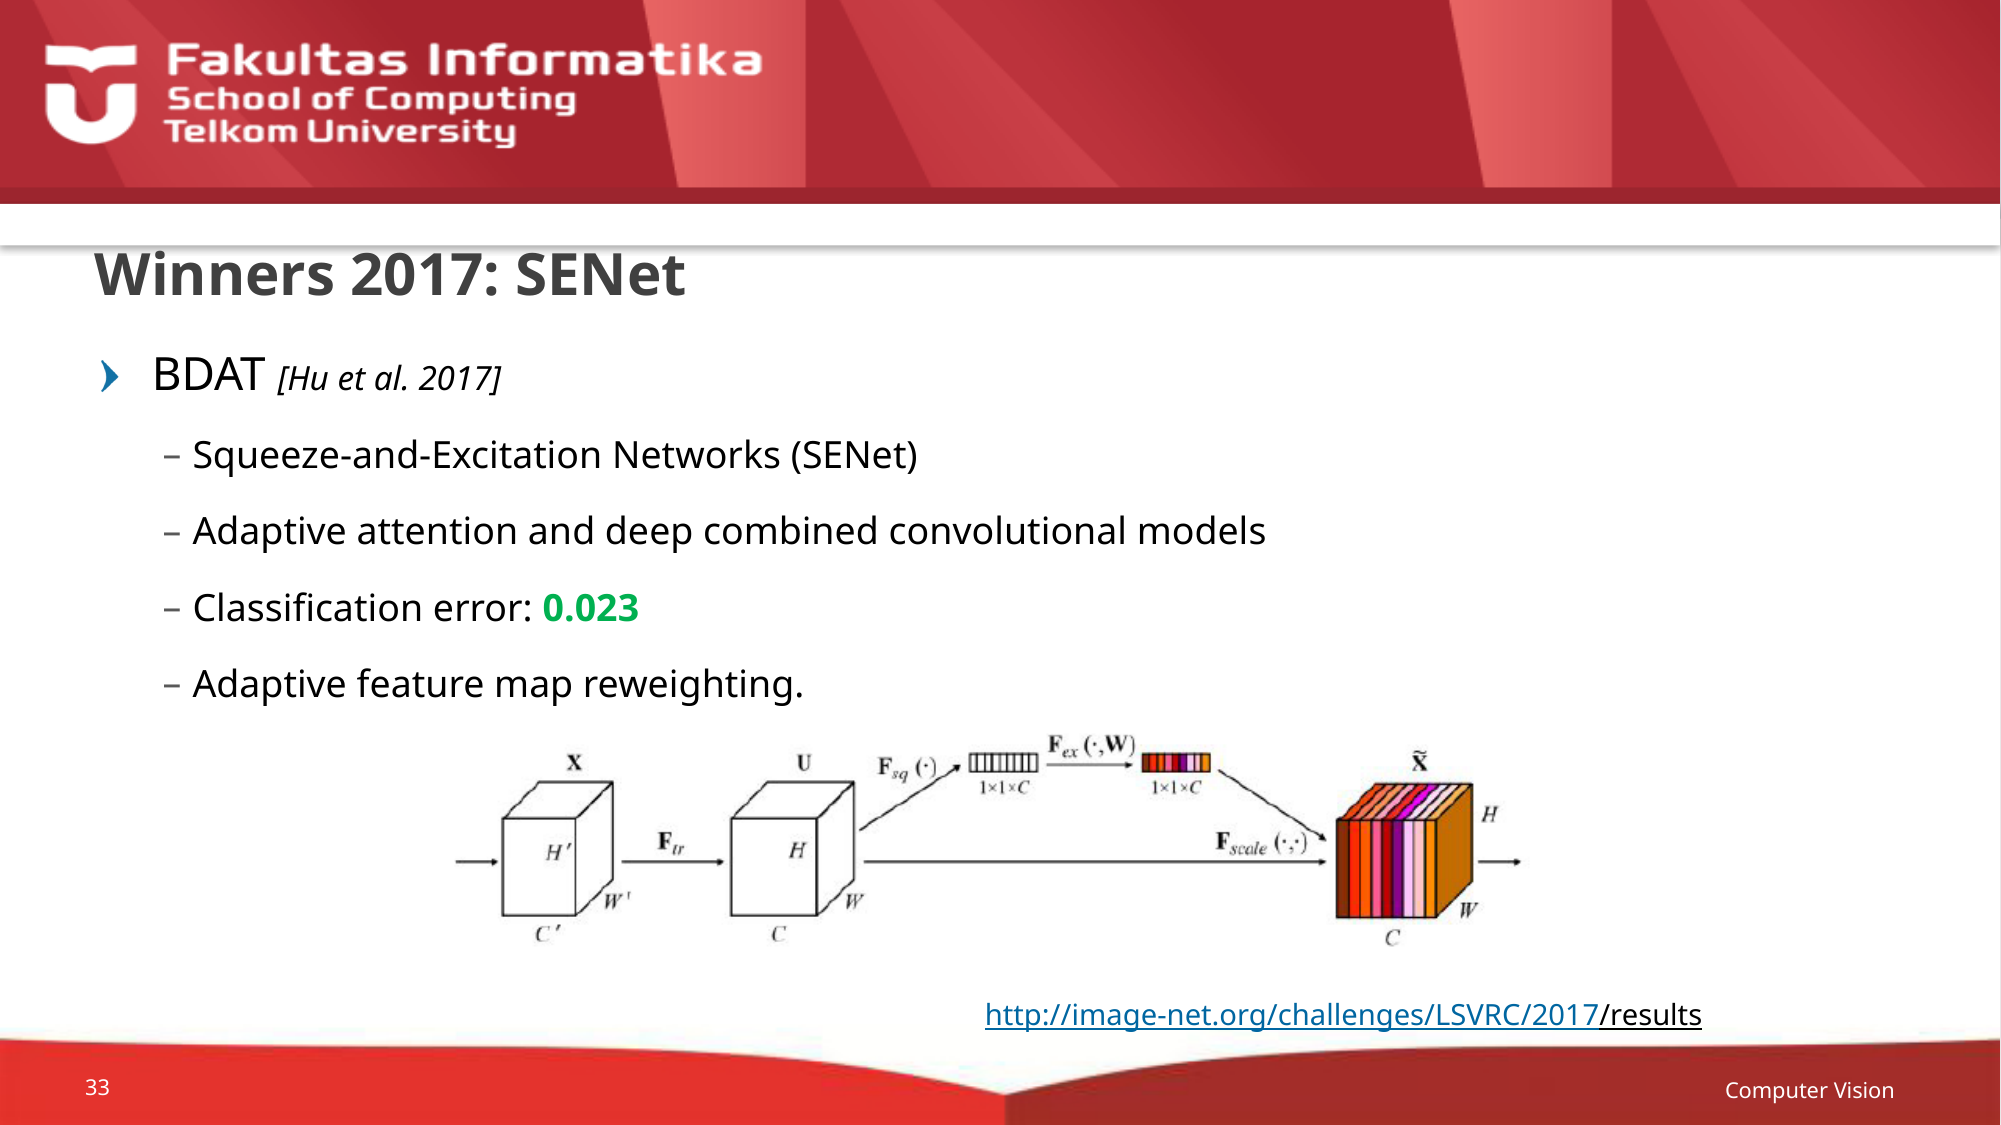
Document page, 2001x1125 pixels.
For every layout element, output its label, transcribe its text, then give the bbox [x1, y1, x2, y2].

picture [452, 729, 1533, 954]
picture [0, 0, 2001, 1125]
title Winners 2017: SENet [79, 219, 1901, 325]
picture [95, 350, 122, 394]
text_box http://image-net.org/challenges/LSVRC/2017/results [779, 989, 1725, 1044]
slide_number 33 [85, 1058, 164, 1119]
list Computer Vision [1185, 1058, 1911, 1119]
list BDAT [Hu et al. 2017] Squeeze-and-Excitation Networks (SENet) Adaptive attention and deep combined convolutional models Classification error: 0.023 Adaptive feature map reweighting. [80, 329, 1902, 990]
